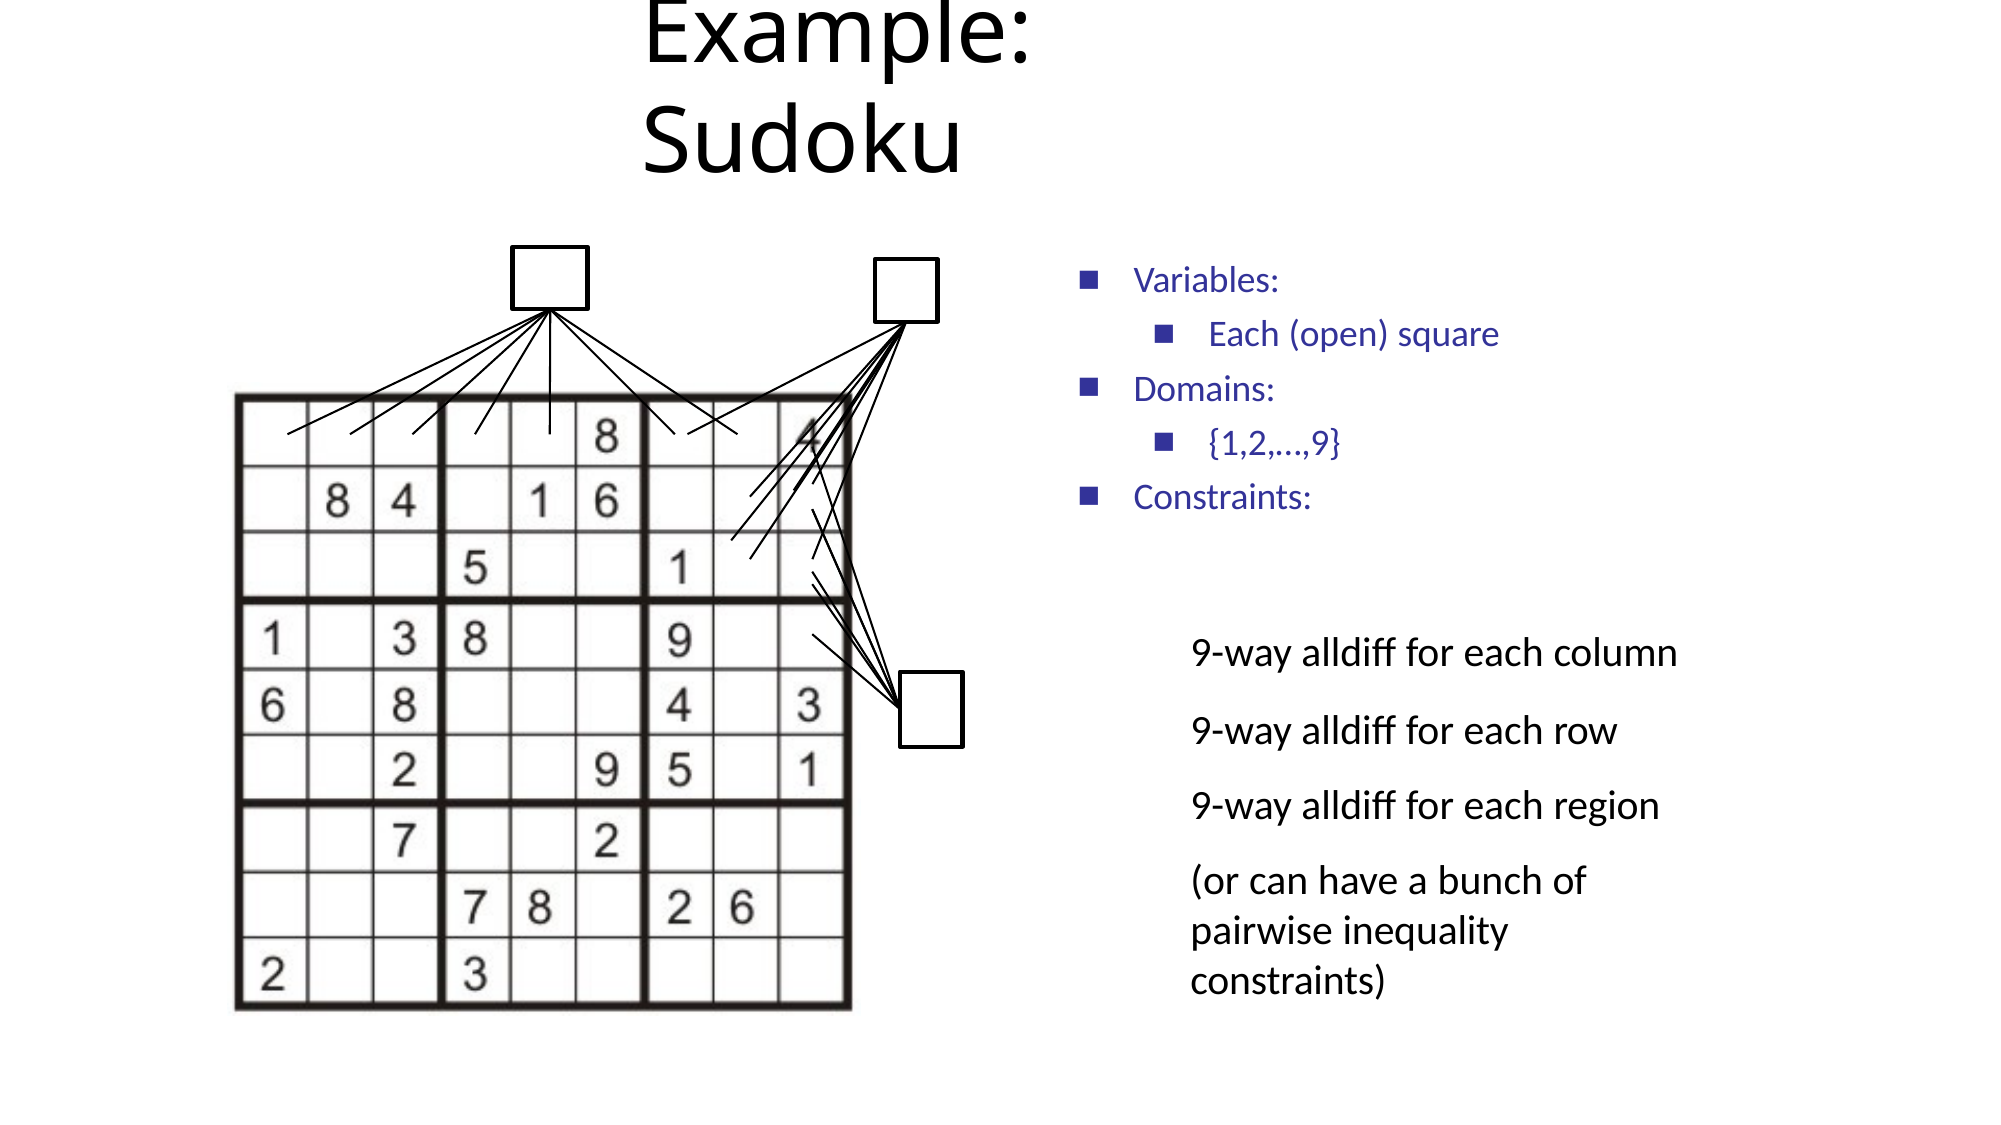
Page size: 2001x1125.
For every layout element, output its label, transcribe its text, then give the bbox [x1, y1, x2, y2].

title Example: Sudoku [639, 0, 1361, 191]
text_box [226, 244, 965, 1016]
text_box Variables: Each (open) square Domains: {1,2,…,9} Constraints: 9-way alldiff for each column 9-way alldiff for each row 9-way alldiff for each region (or can have a bunch of pairwise inequality constraints) [1075, 244, 1683, 1003]
